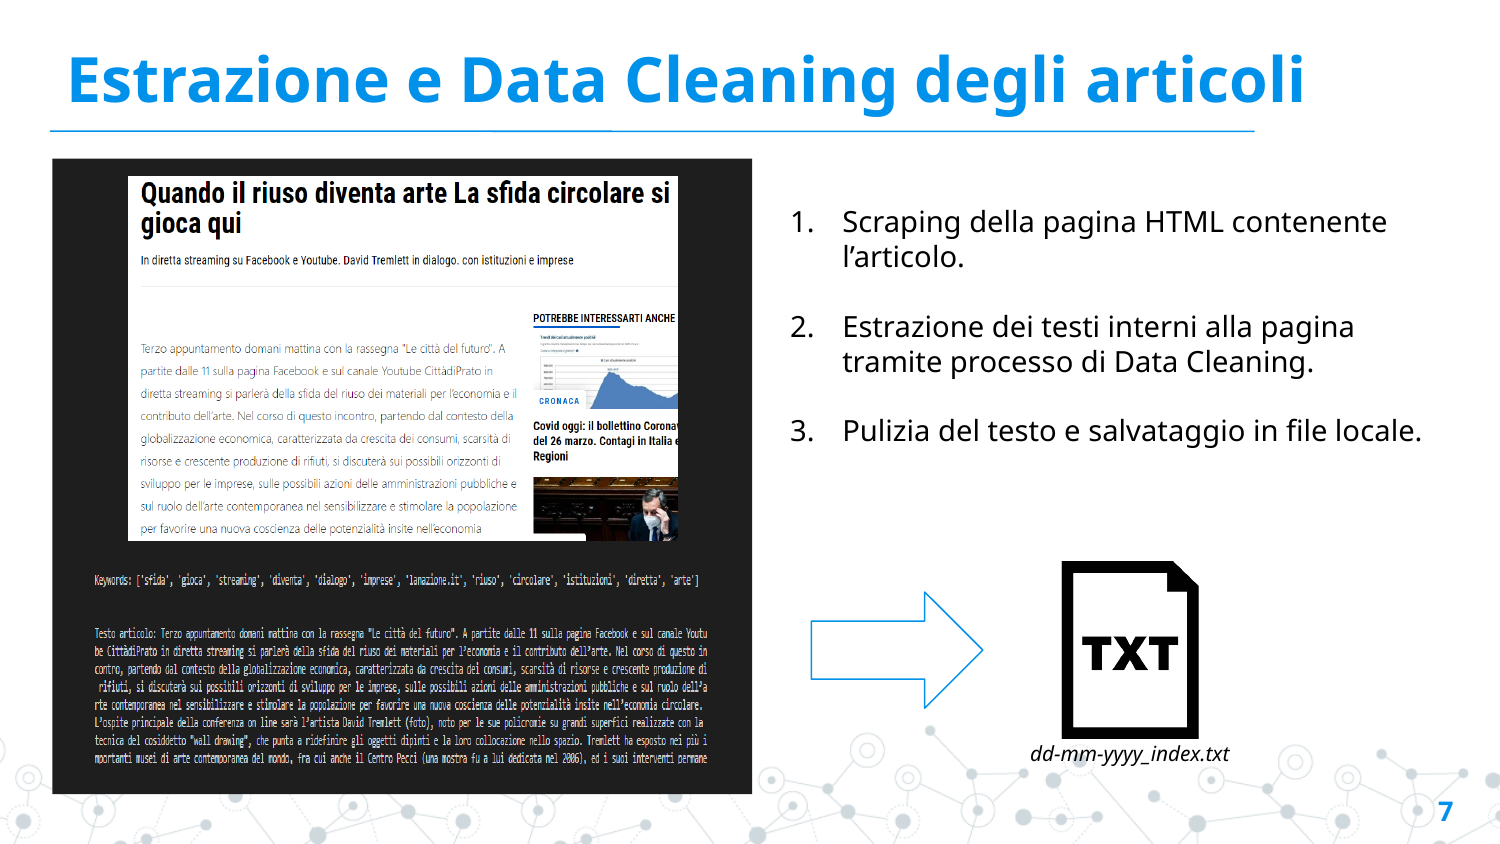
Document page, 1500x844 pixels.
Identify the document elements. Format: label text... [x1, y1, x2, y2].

picture [0, 0, 1500, 844]
text_box [811, 592, 983, 709]
text_box dd-mm-yyyy_index.txt [955, 728, 1305, 779]
text_box [52, 158, 753, 795]
slide_number 7 [1378, 779, 1469, 844]
text_box Scraping della pagina HTML contenente l’articolo. Estrazione dei testi interni alla pagina tramite processo di Data Cleaning. Pulizia del testo e salvataggio in file locale. [752, 187, 1446, 498]
title Estrazione e Data Cleaning degli articoli [51, 27, 1500, 131]
